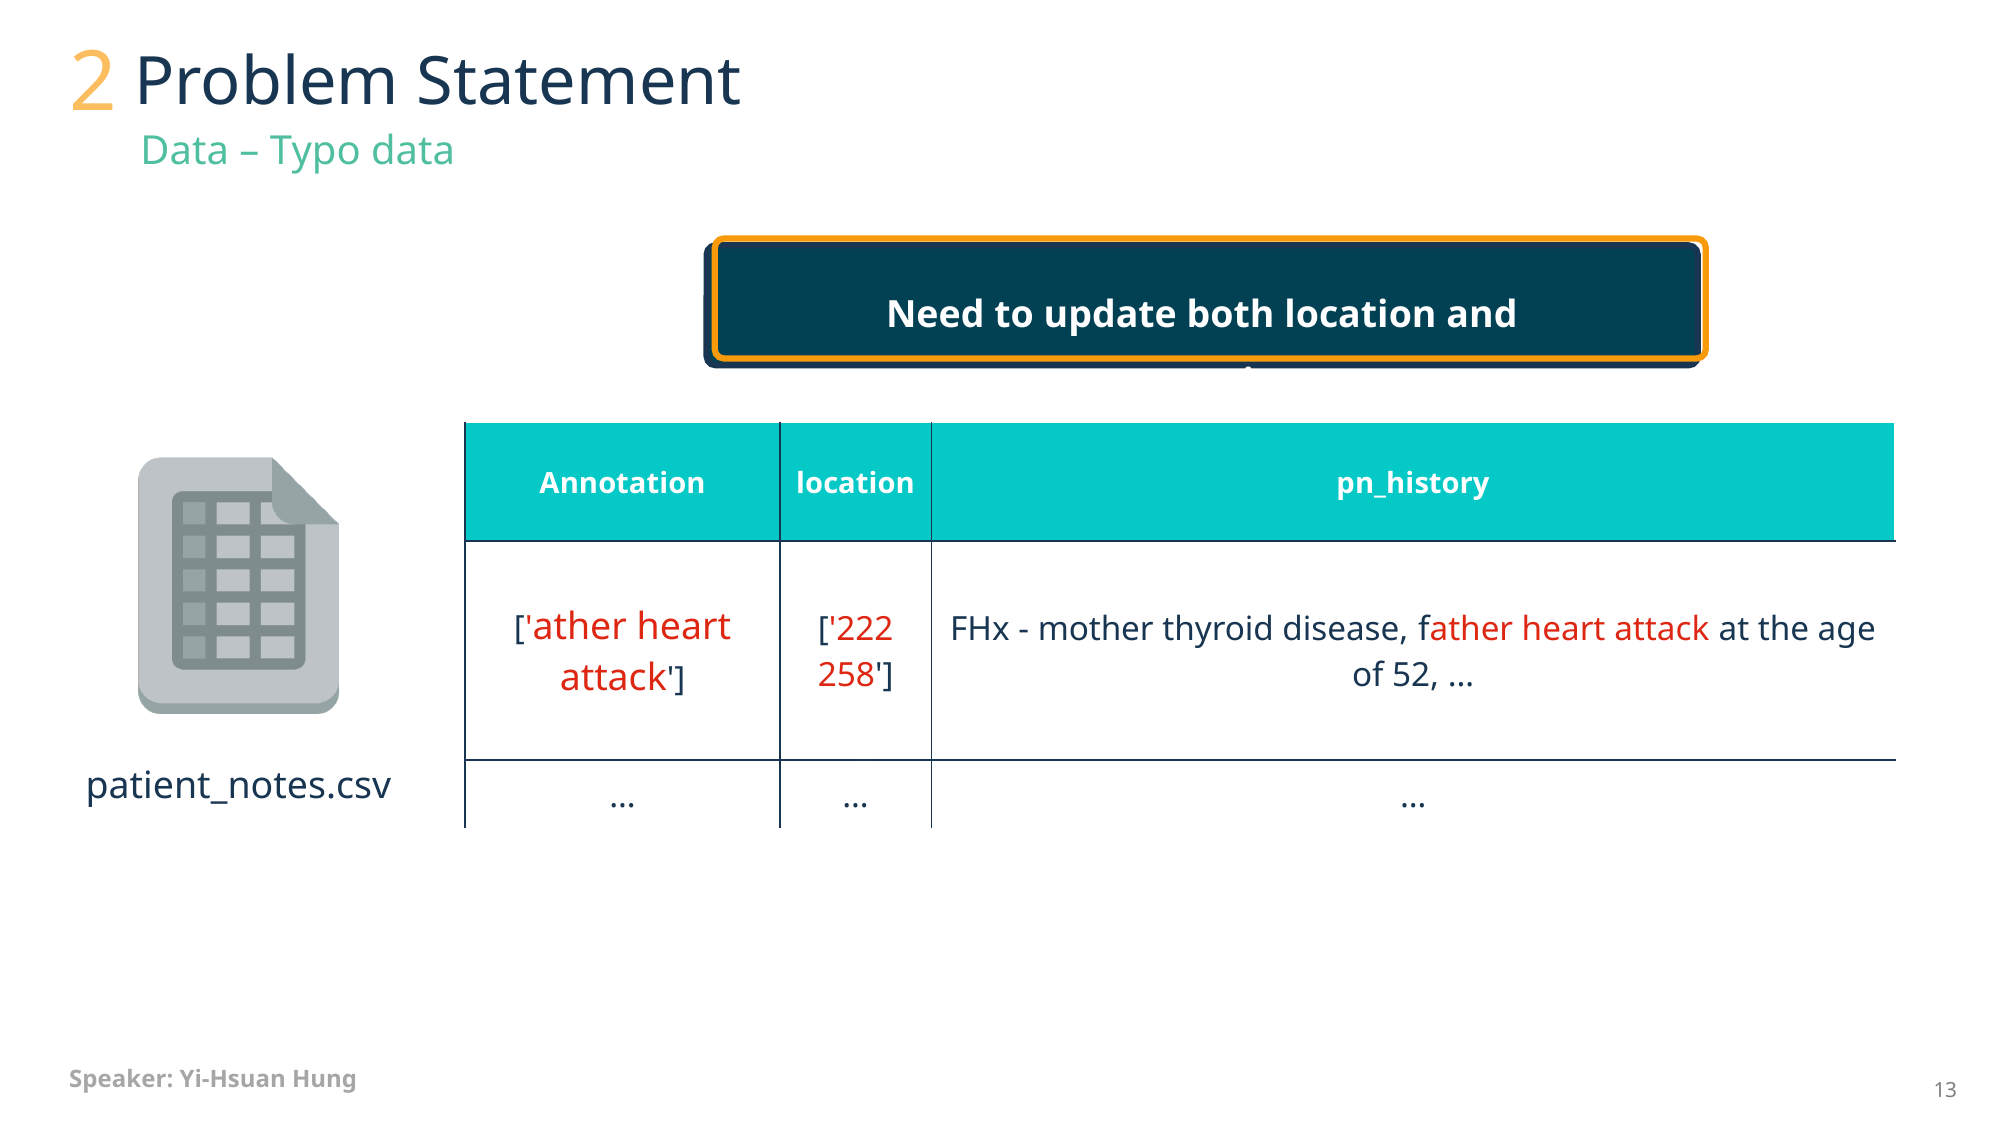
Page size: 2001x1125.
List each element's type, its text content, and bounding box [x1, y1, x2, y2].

table_header location [781, 423, 931, 540]
table_cell … [466, 761, 779, 828]
picture [105, 446, 372, 714]
text_box patient_notes.csv [70, 753, 407, 814]
table_cell ['222 258'] [781, 542, 931, 759]
table_header Annotation [466, 423, 779, 540]
list Data – Typo data [125, 133, 973, 182]
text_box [706, 238, 1706, 366]
table_cell … [932, 761, 1894, 828]
table_cell … [781, 761, 931, 828]
table_cell ['ather heart attack'] [466, 542, 779, 759]
table_header pn_history [932, 423, 1894, 540]
text_box -1 [820, 735, 900, 798]
list 2 [54, 38, 130, 128]
text_box Speaker: Yi-Hsuan Hung [54, 1030, 487, 1100]
table_cell FHx - mother thyroid disease, father heart attack at the age of 52, … [932, 542, 1894, 759]
title Problem Statement [113, 33, 979, 133]
slide_number 13 [1918, 1068, 1984, 1100]
